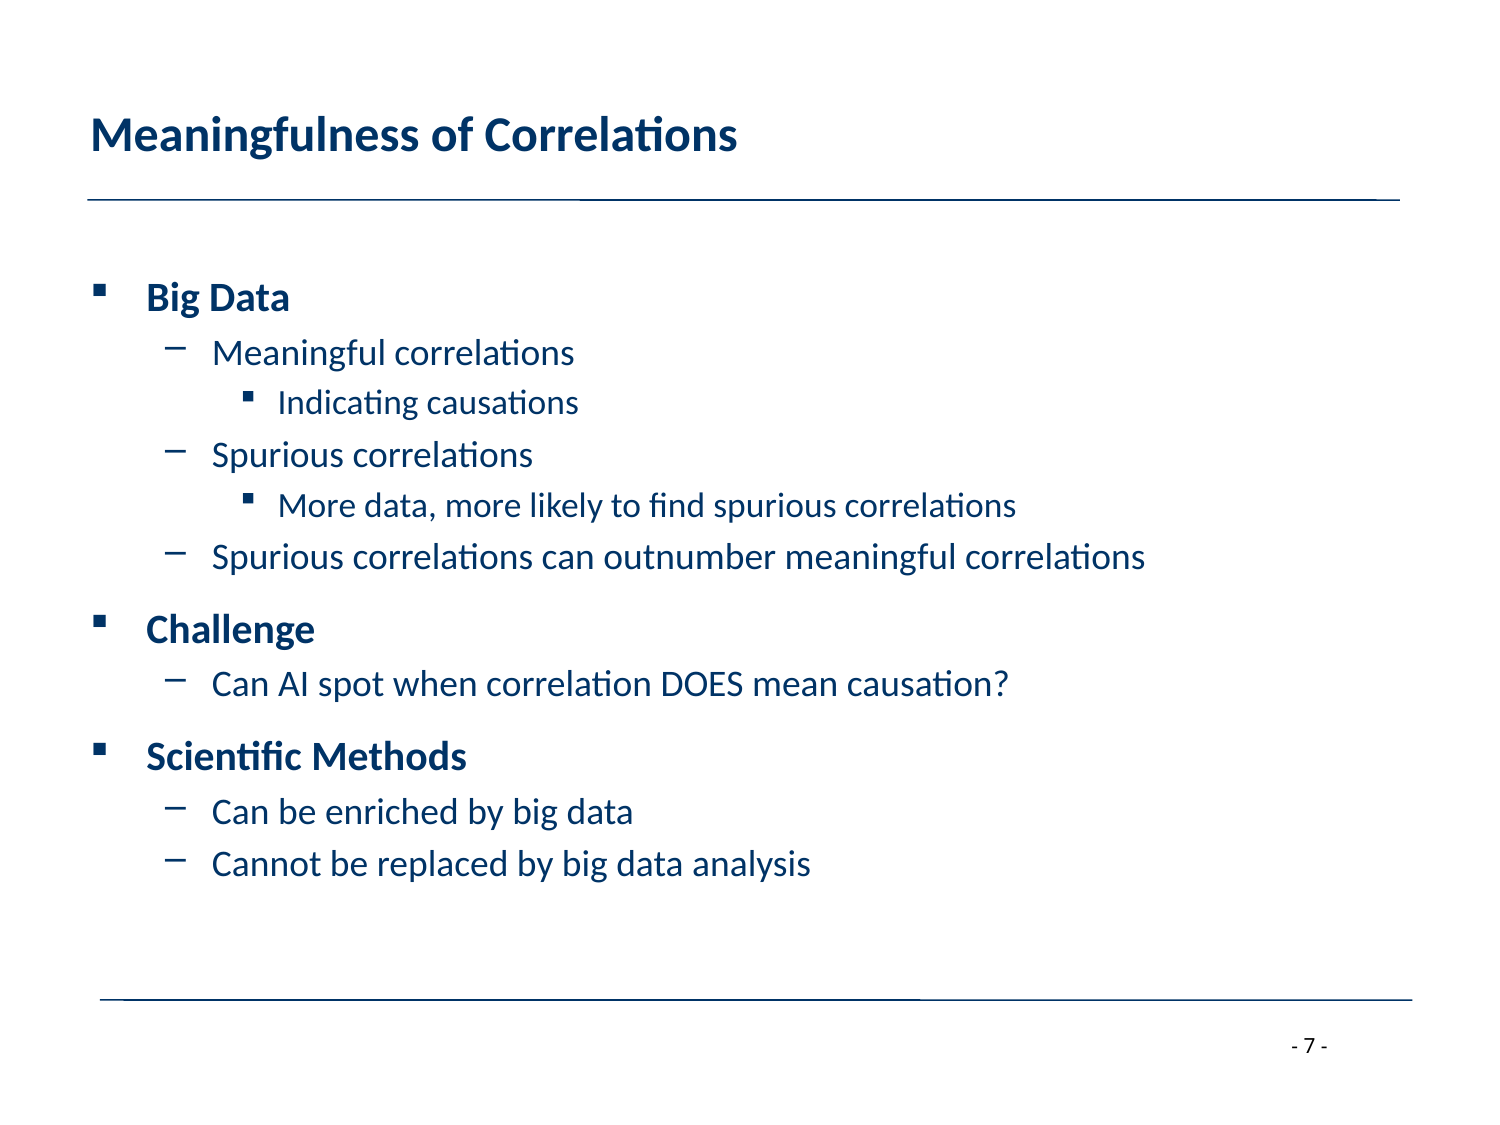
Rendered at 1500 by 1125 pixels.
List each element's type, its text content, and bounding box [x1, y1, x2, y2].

title Meaningfulness of Correlations [75, 37, 1425, 225]
list Big Data Meaningful correlations Indicating causations Spurious correlations More data, more likely to find spurious correlations Spurious correlations can outnumber meaningful correlations Challenge Can AI spot when correlation DOES mean causation? Scientific Methods Can be enriched by big data Cannot be replaced by big data analysis [75, 262, 1425, 1005]
